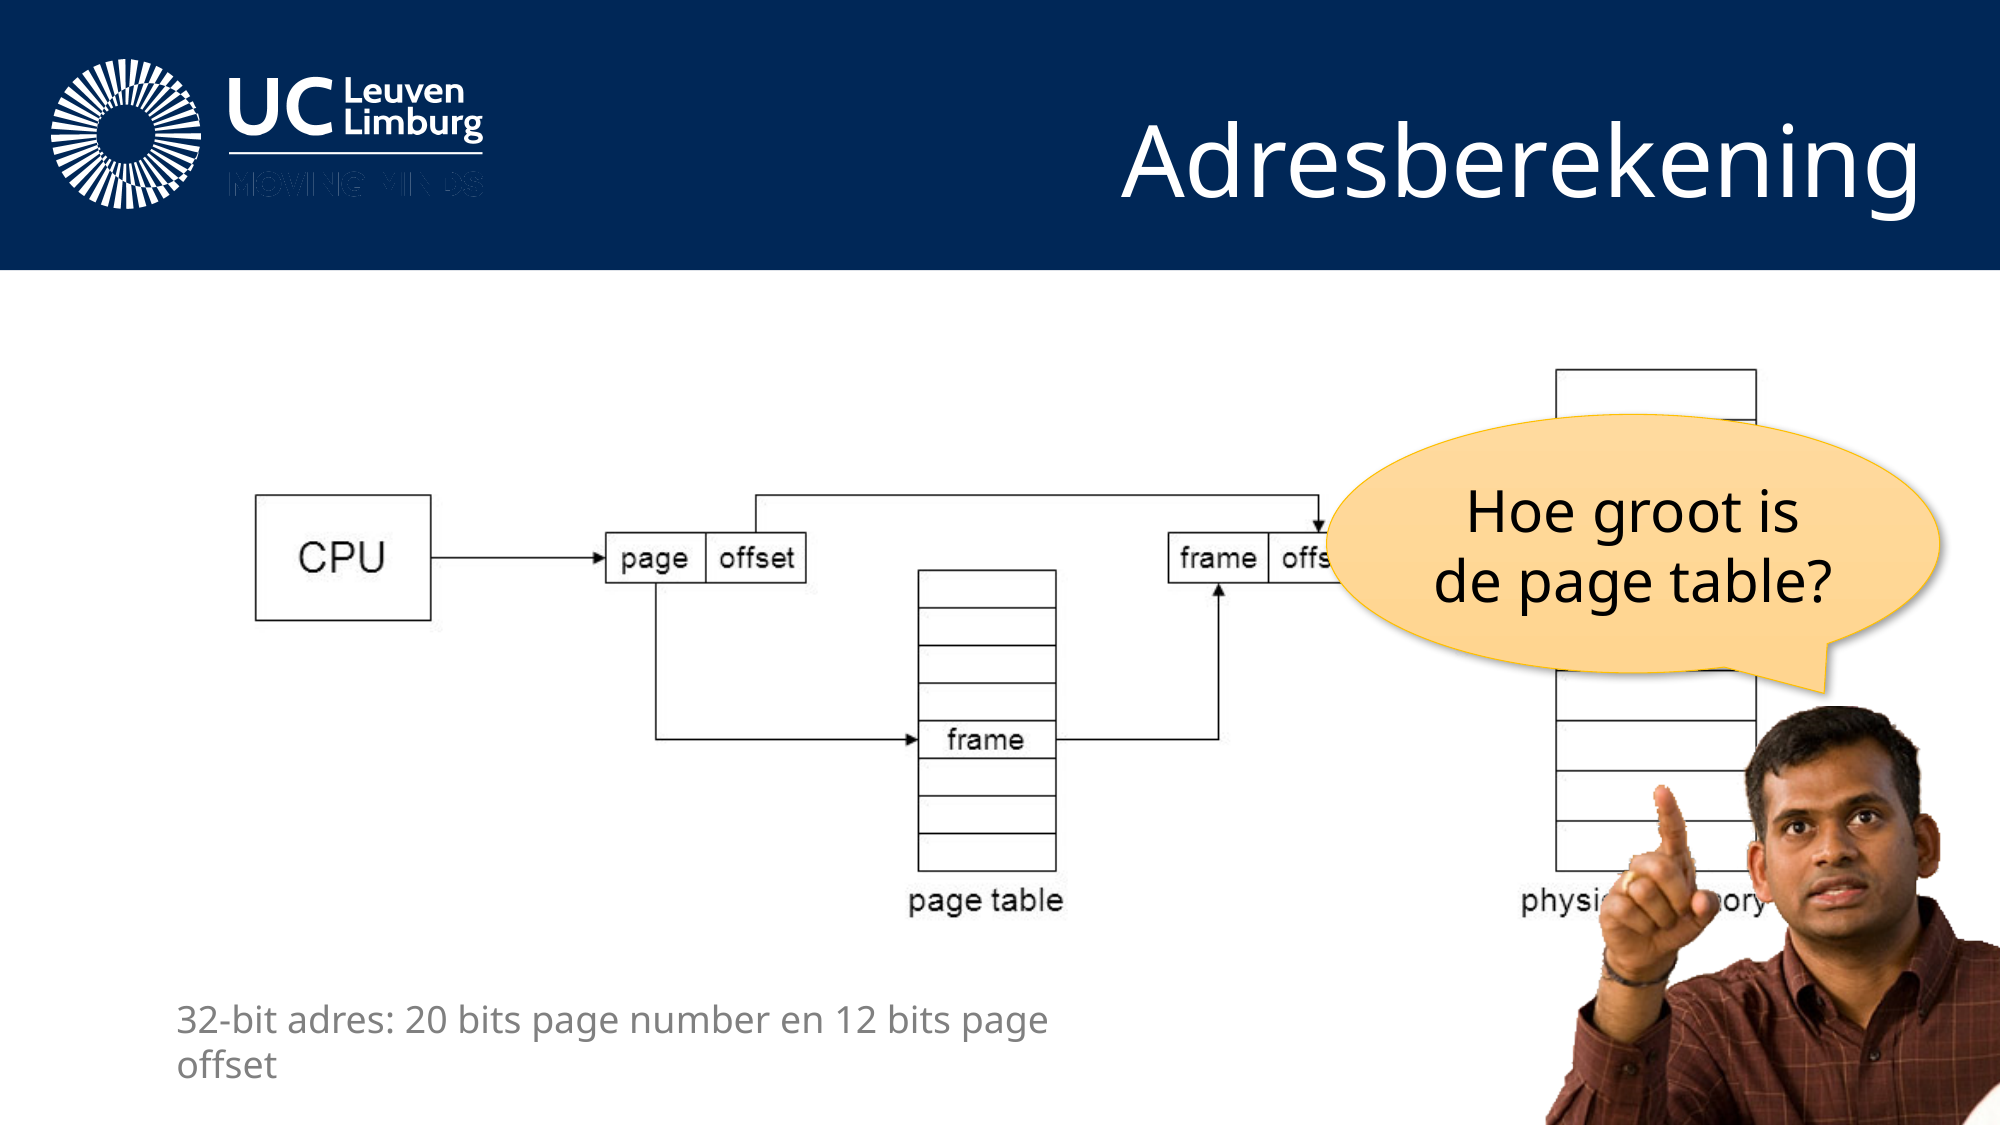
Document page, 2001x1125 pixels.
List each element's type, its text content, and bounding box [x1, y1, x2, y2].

title Adresberekening [307, 59, 1940, 271]
picture [199, 352, 2000, 1125]
text_box Hoe groot is de page table? [1801, 434, 1941, 695]
picture [51, 59, 307, 209]
text_box 32-bit adres: 20 bits page number en 12 bits page offset [161, 988, 1158, 1094]
